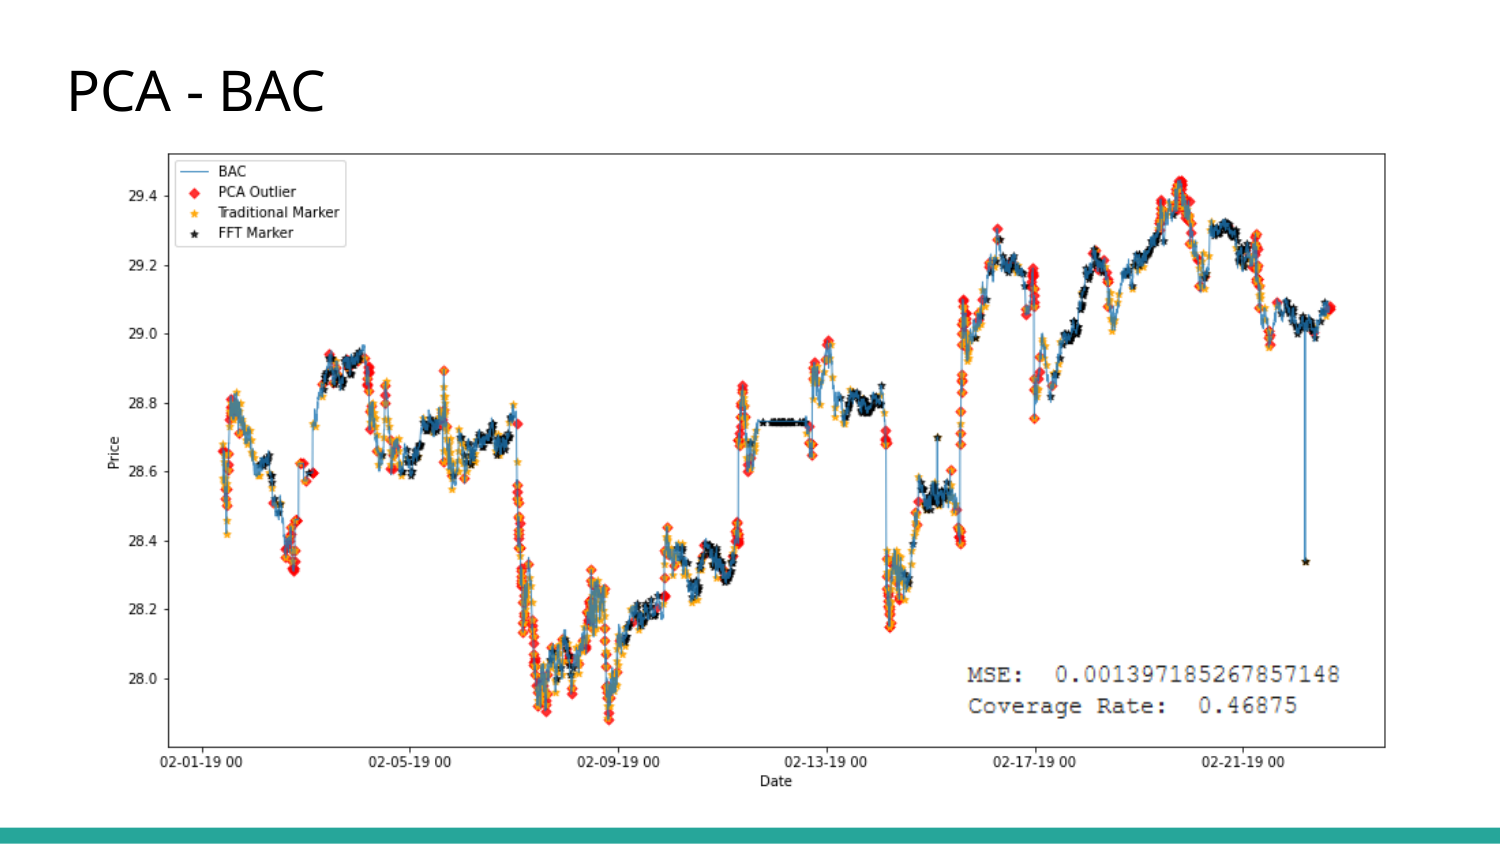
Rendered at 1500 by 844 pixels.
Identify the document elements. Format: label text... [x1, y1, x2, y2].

title PCA - BAC [51, 40, 1449, 141]
picture [104, 147, 1394, 800]
